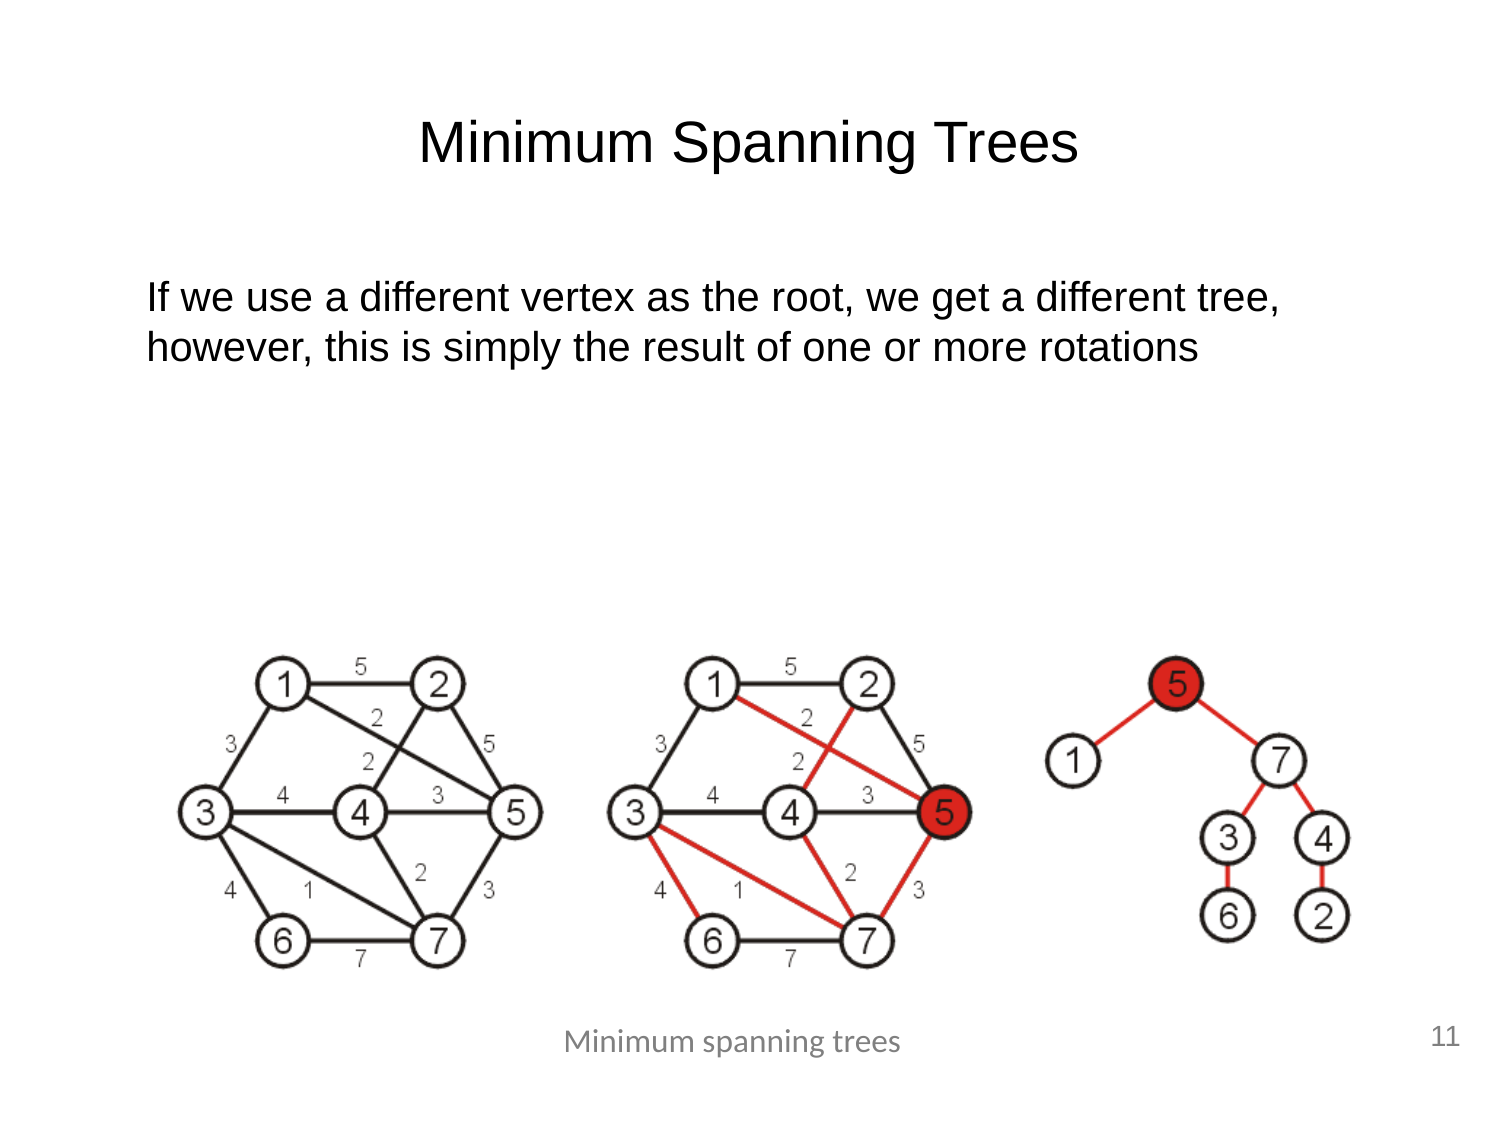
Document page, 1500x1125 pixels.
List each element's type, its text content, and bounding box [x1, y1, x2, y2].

picture [170, 649, 1366, 977]
title Minimum Spanning Trees [74, 44, 1426, 233]
list If we use a different vertex as the root, we get a different tree, however, this is simply the result of one or more rotations [74, 262, 1426, 1006]
